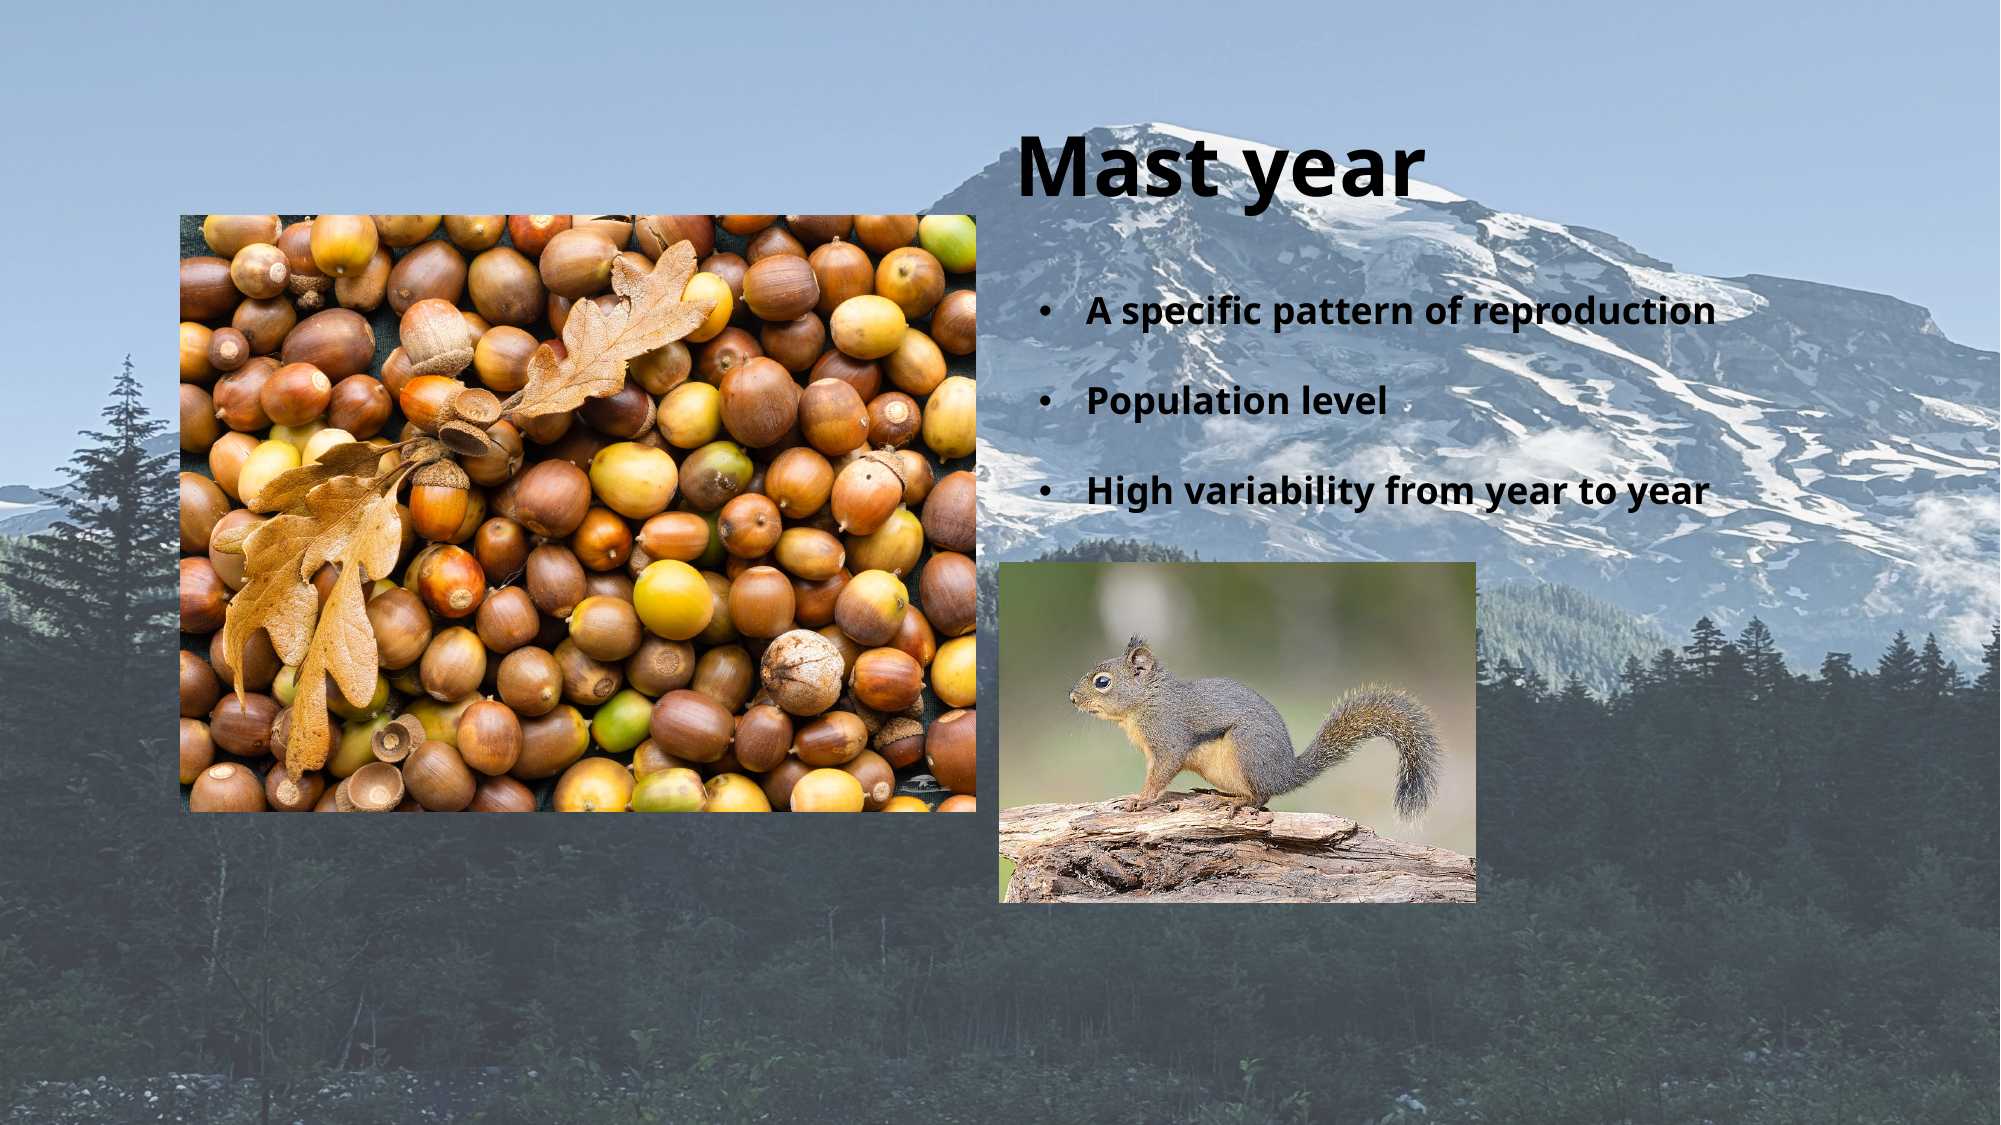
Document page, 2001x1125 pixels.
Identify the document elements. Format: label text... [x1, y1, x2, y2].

text_box Mast year [999, 105, 1521, 221]
picture [179, 214, 976, 812]
title [0, 0, 2000, 1125]
text_box A specific pattern of reproduction Population level High variability from year to year [1024, 280, 1788, 520]
picture [999, 561, 1477, 904]
